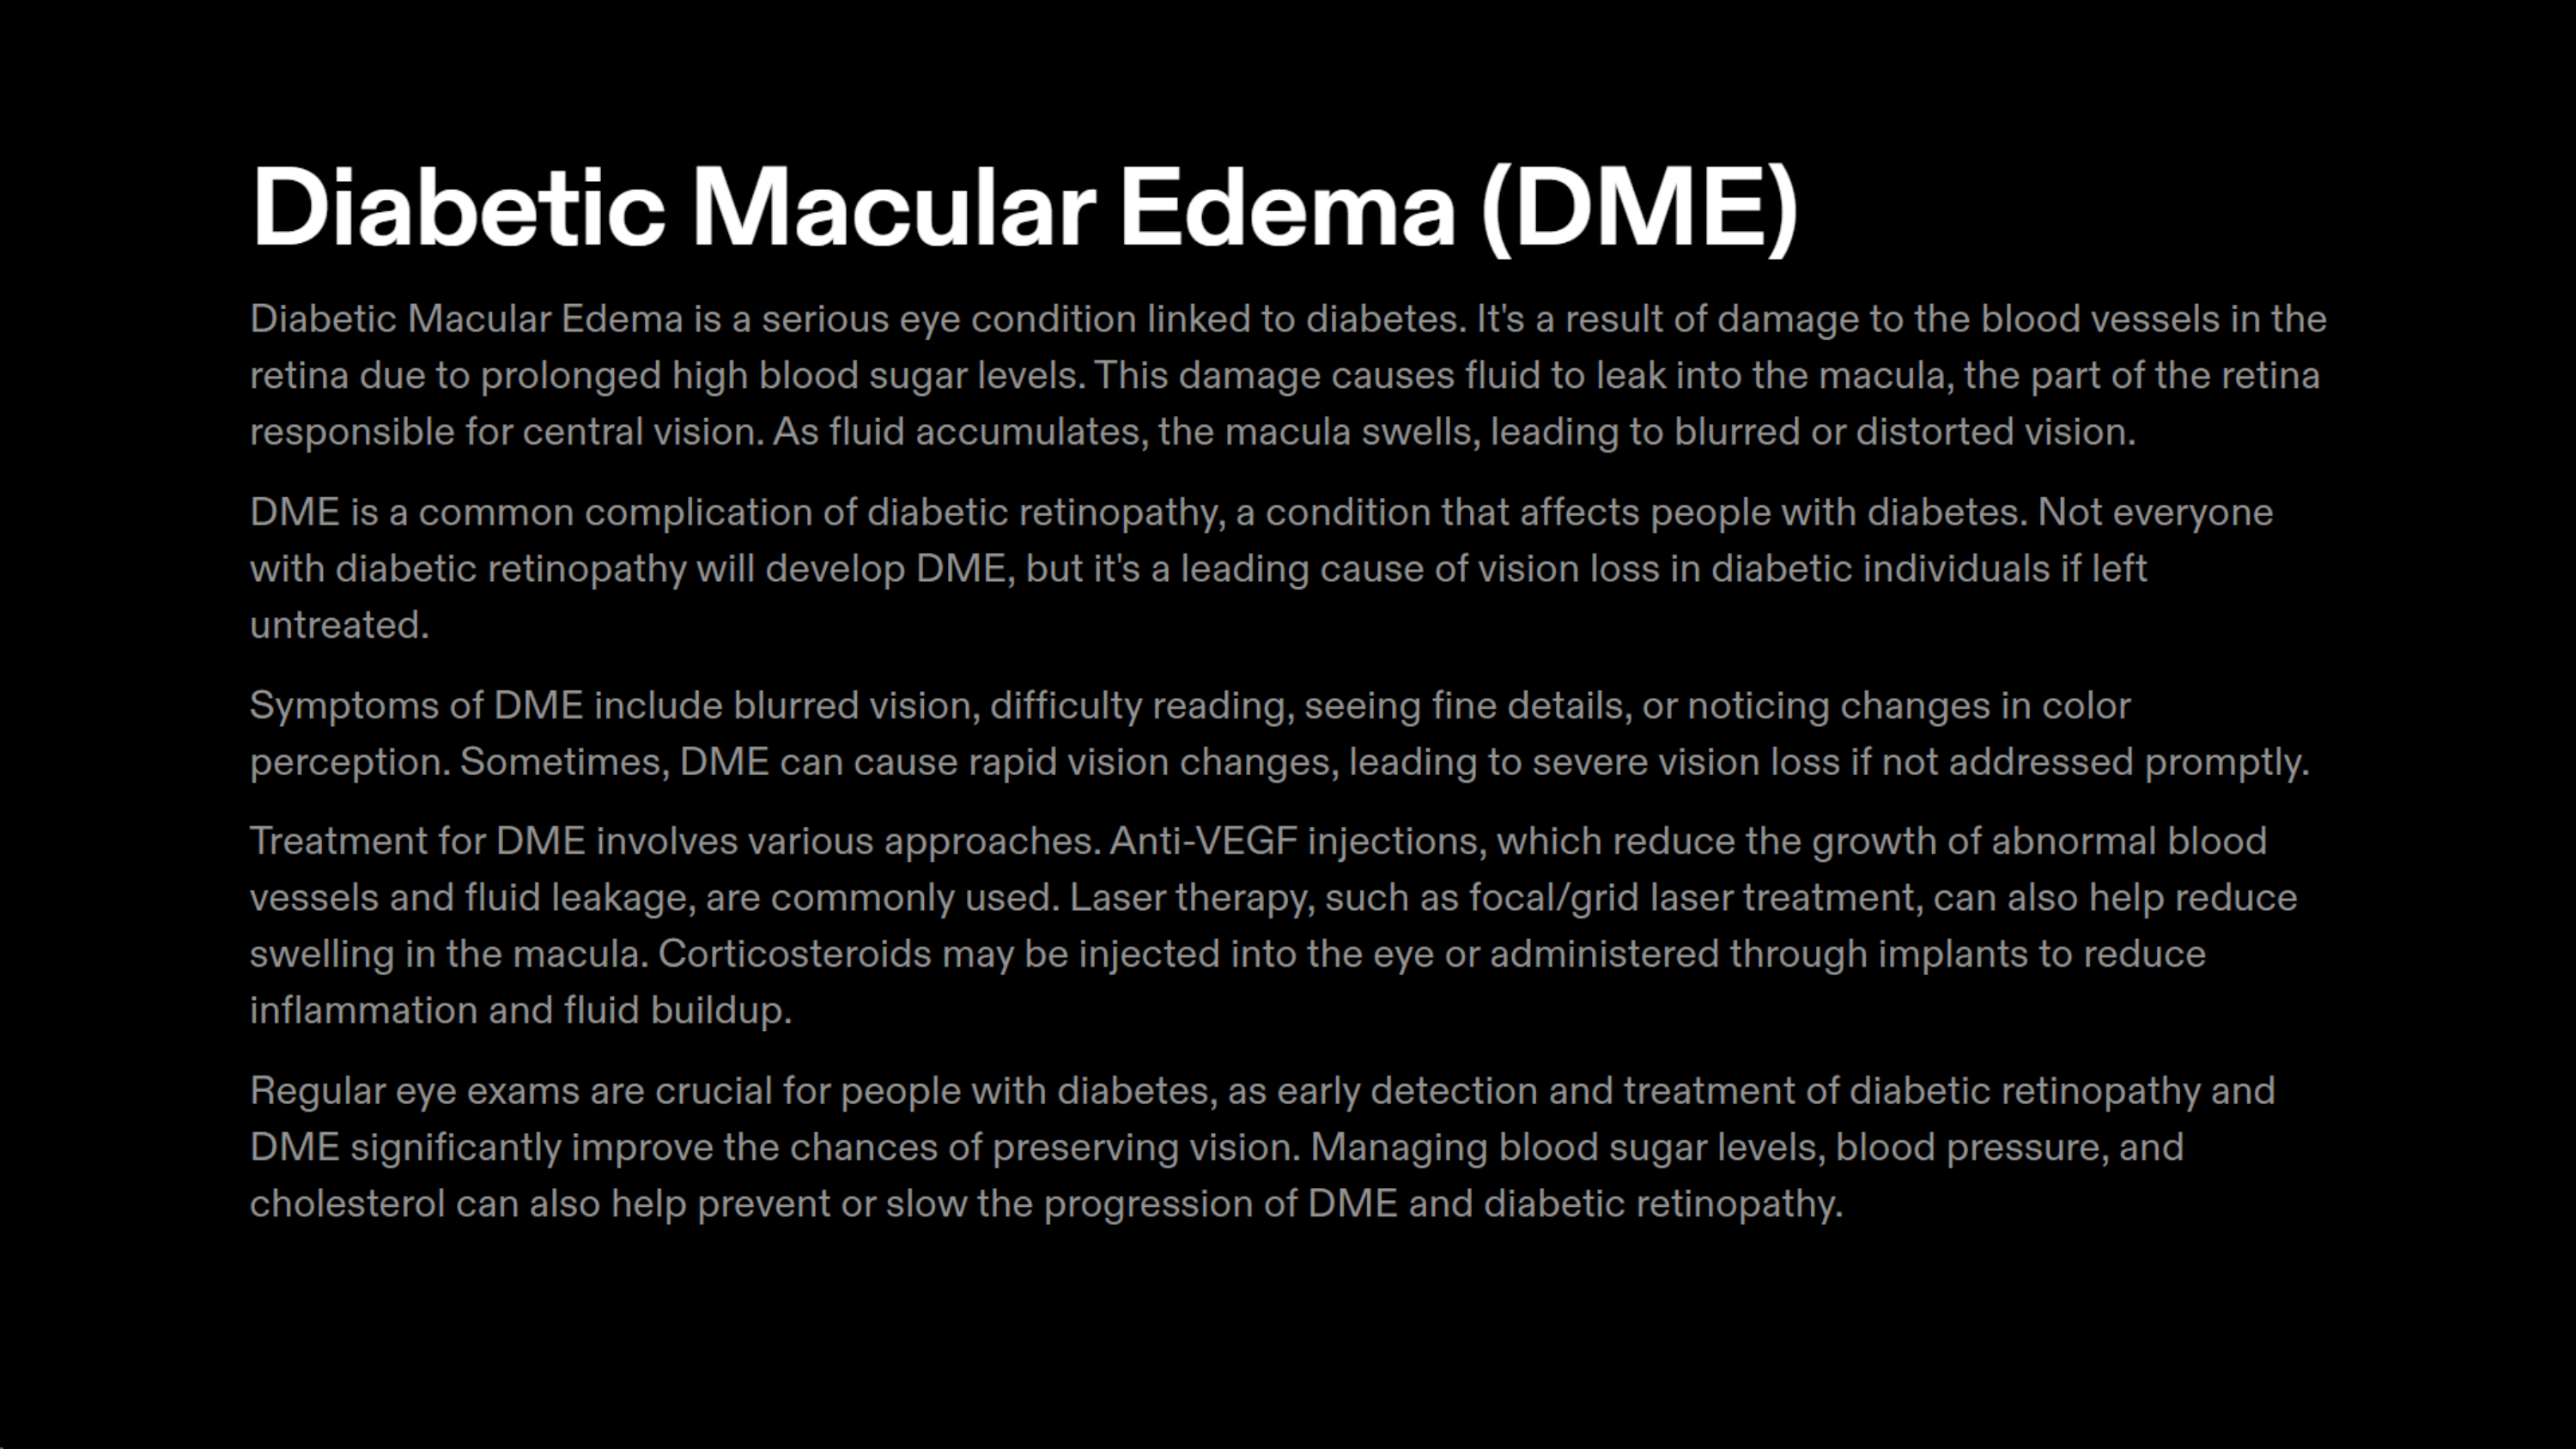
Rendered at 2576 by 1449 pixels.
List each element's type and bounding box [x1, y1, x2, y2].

text_box [0, 0, 2576, 1449]
